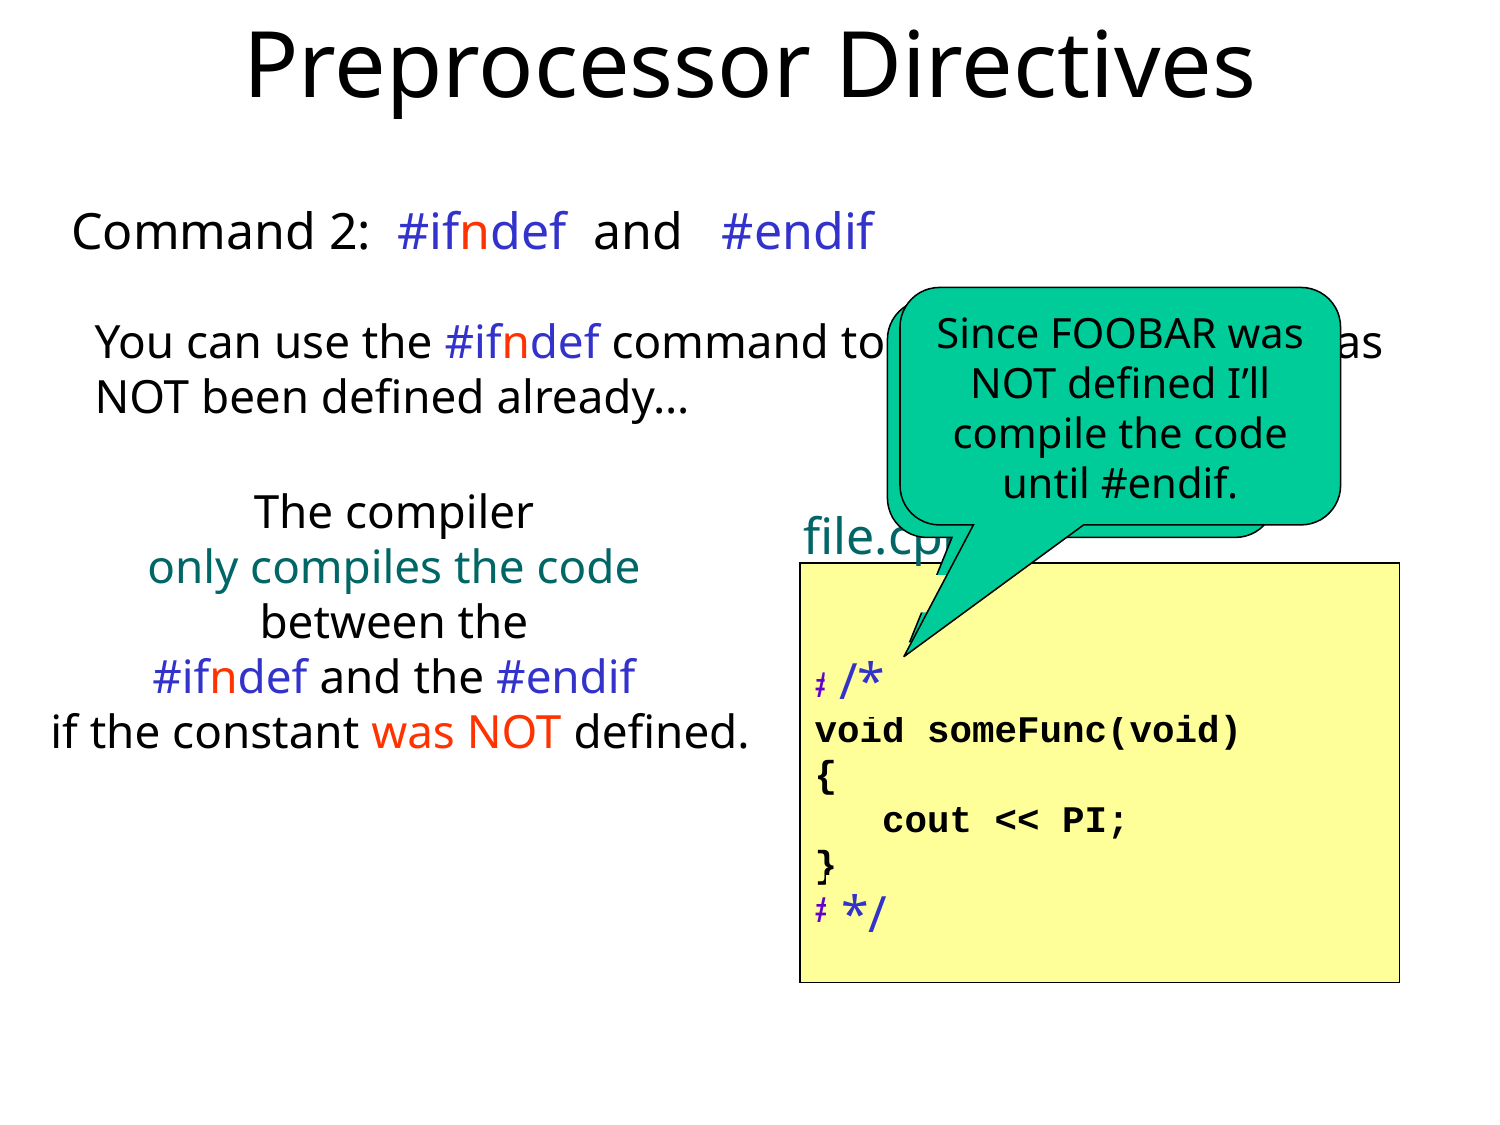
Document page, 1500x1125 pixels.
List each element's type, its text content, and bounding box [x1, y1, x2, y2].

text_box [787, 496, 1400, 986]
text_box You can use the #ifndef command to check if a constant has NOT been defined already… [79, 304, 906, 430]
text_box Command 2: #ifndef and #endif [56, 192, 890, 268]
text_box Since FOOBAR was defined I’ll ignore the code until #endif. [887, 306, 905, 495]
text_box You can use the #ifndef command to check if a constant has NOT been defined already… [1334, 304, 1400, 430]
text_box Since FOOBAR was NOT defined I’ll compile the code until #endif. [900, 287, 1341, 495]
text_box The compiler only compiles the code between the #ifndef and the #endif if the constant was NOT defined. [24, 474, 775, 765]
title Preprocessor Directives [112, 0, 1388, 155]
